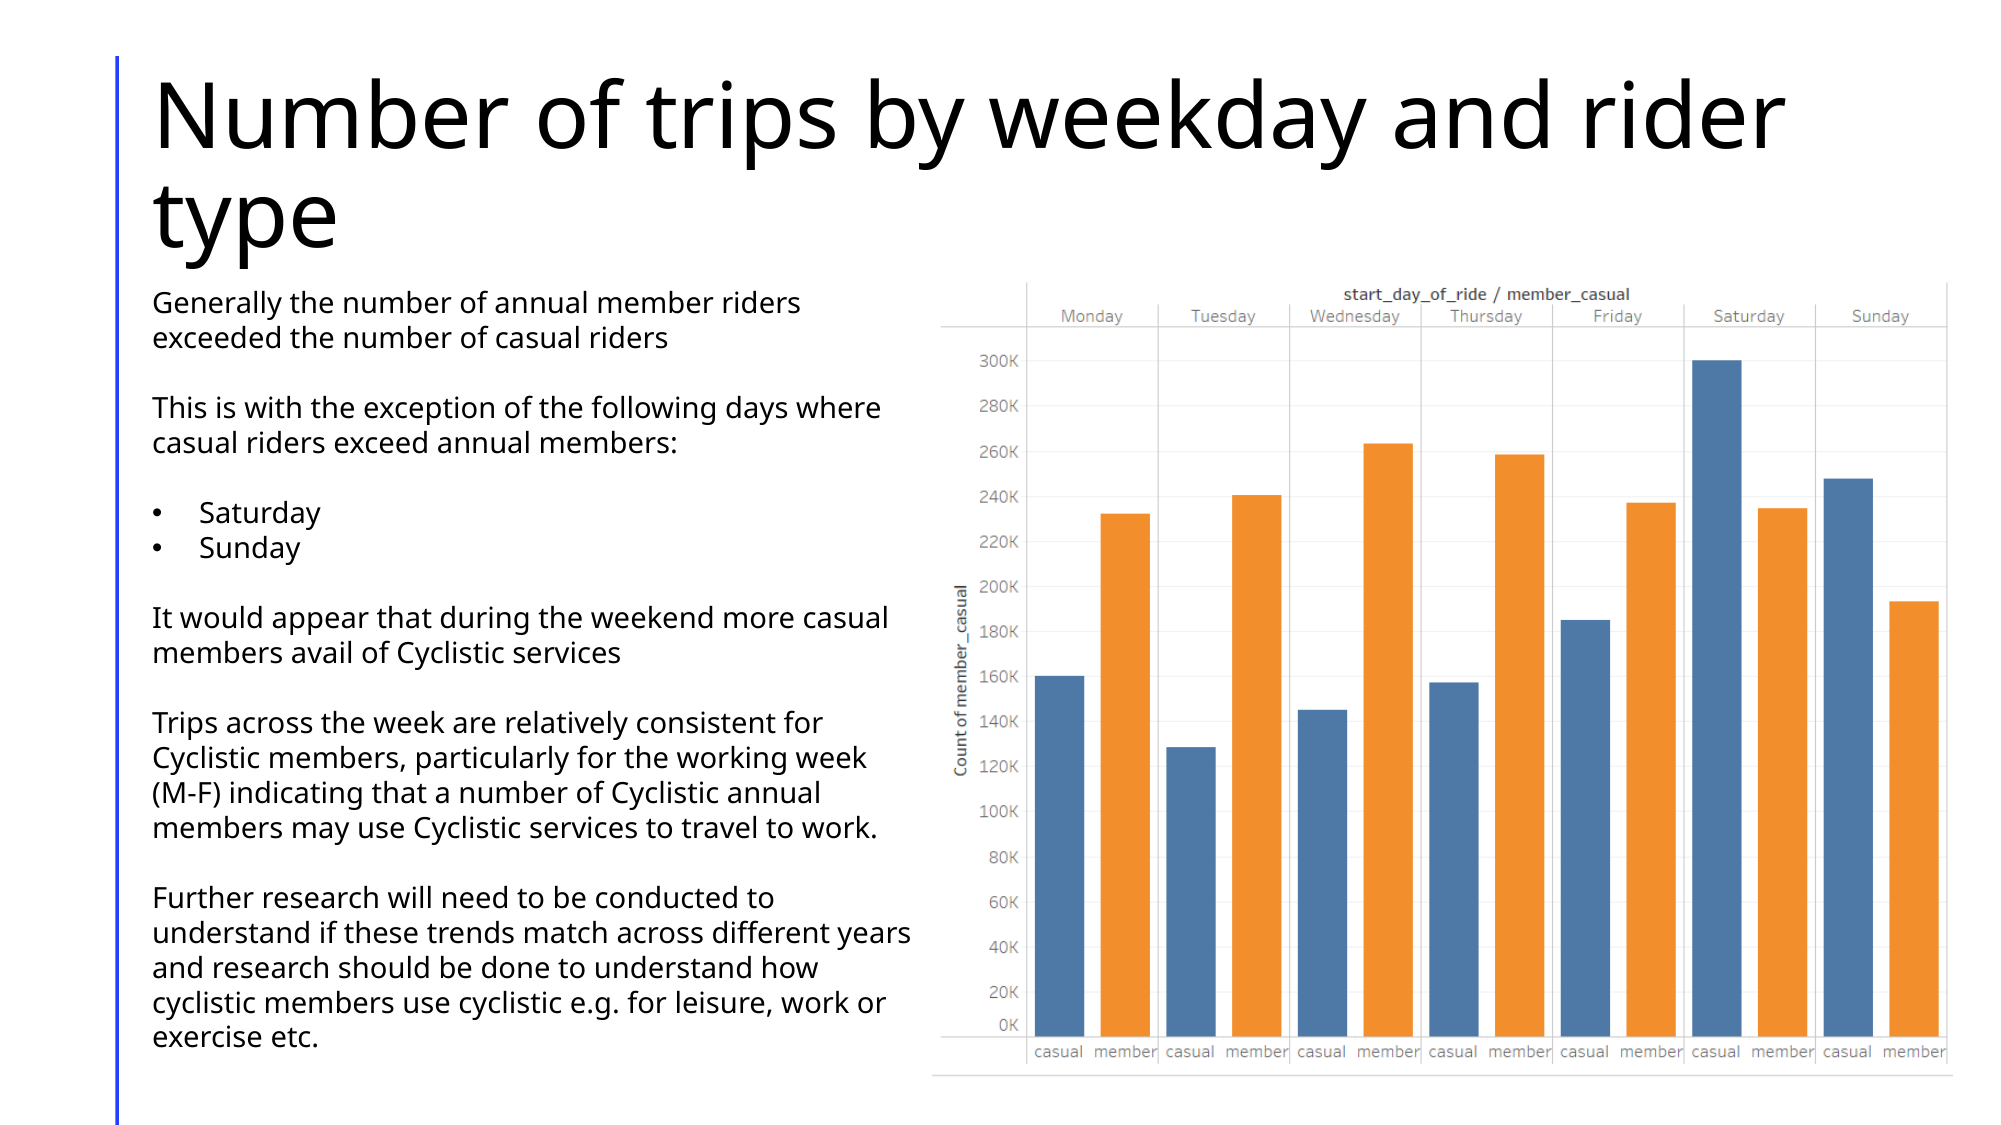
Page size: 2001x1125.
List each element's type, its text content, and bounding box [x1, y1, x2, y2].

text_box Generally the number of annual member riders exceeded the number of casual riders This is with the exception of the following days where casual riders exceed annual members: Saturday Sunday It would appear that during the weekend more casual members avail of Cyclistic services Trips across the week are relatively consistent for Cyclistic members, particularly for the working week (M-F) indicating that a number of Cyclistic annual members may use Cyclistic services to travel to work. Further research will need to be conducted to understand if these trends match across different years and research should be done to understand how cyclistic members use cyclistic e.g. for leisure, work or exercise etc. [137, 277, 932, 1062]
picture [932, 277, 1953, 1077]
title Number of trips by weekday and rider type [137, 59, 1863, 277]
